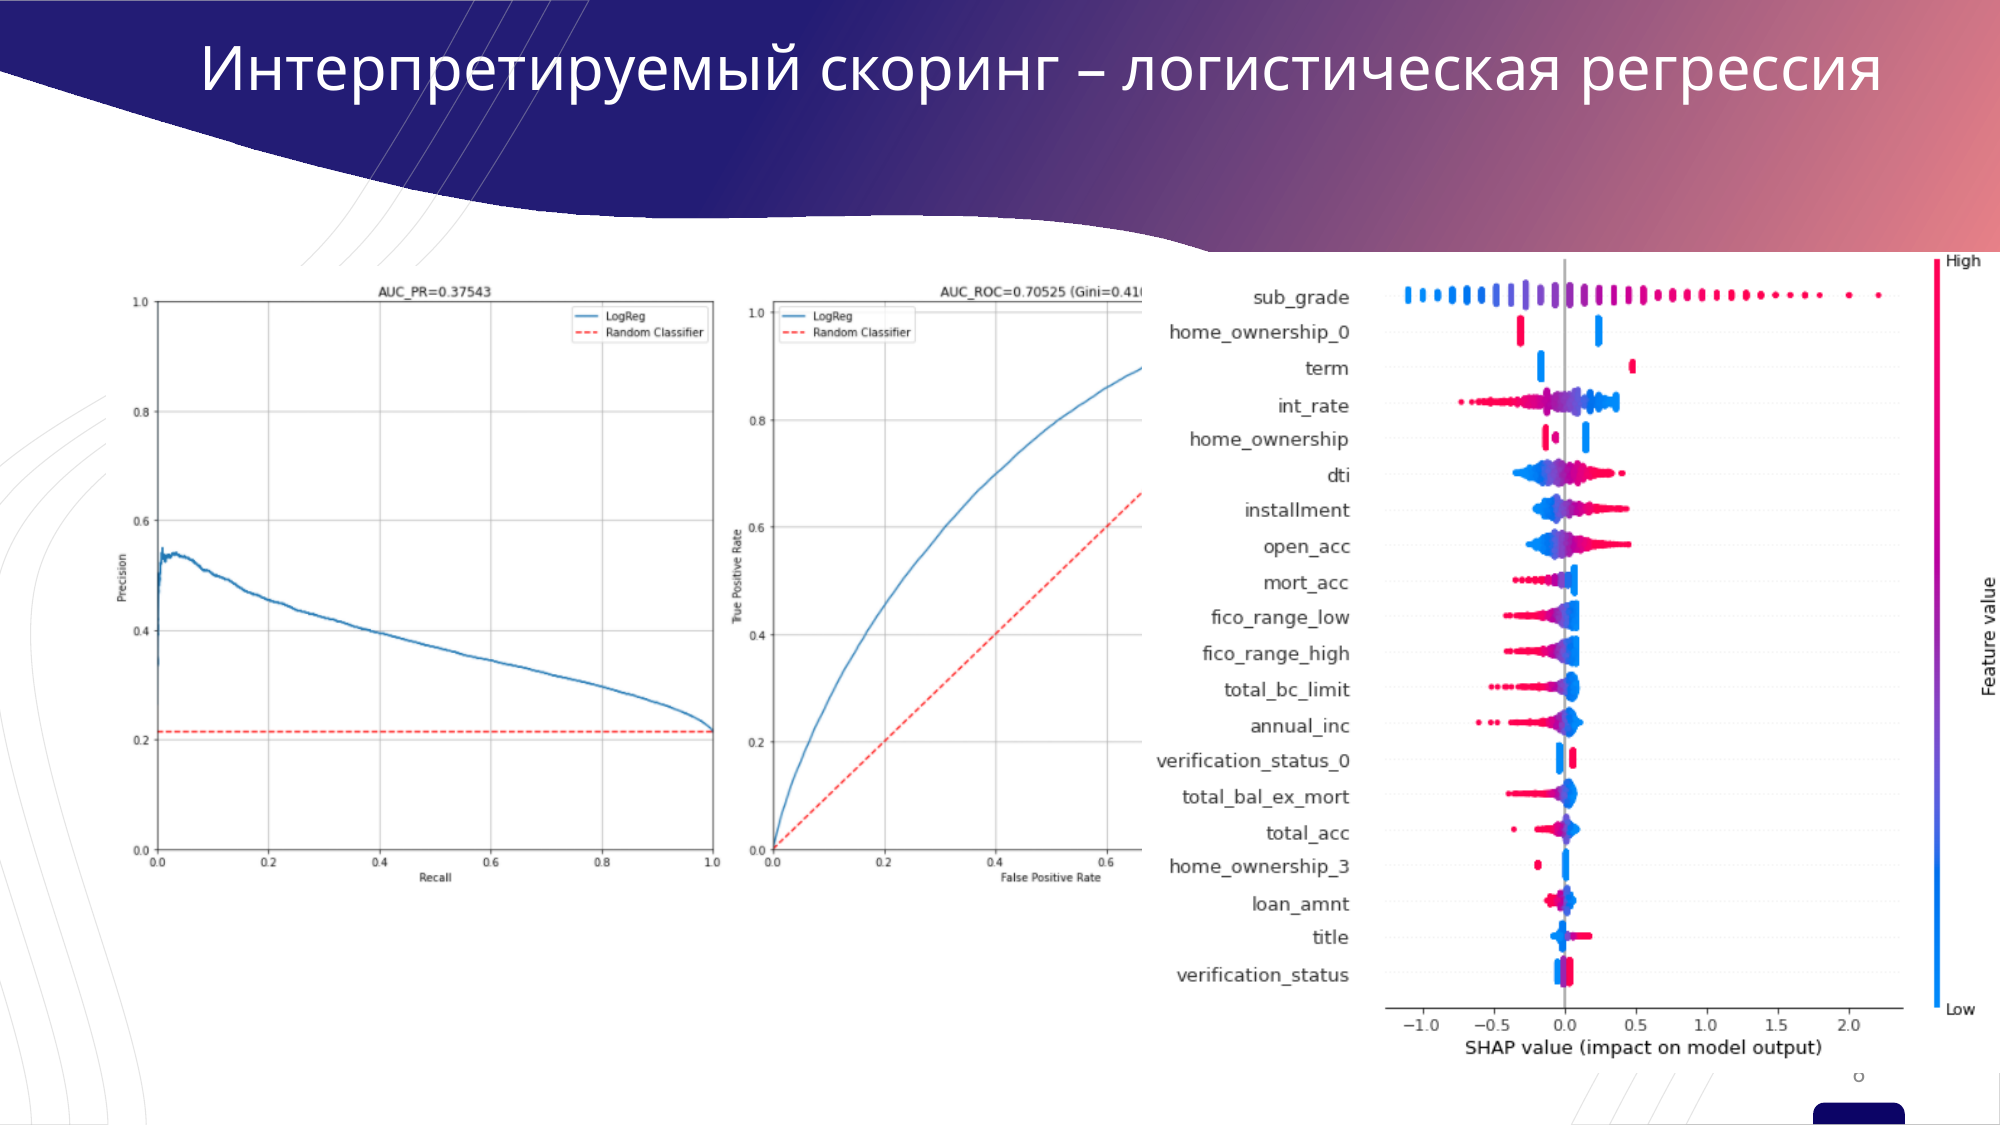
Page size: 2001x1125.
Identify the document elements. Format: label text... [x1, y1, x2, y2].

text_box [1571, 1073, 2000, 1125]
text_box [0, 0, 590, 1125]
picture [106, 252, 2000, 1073]
text_box [590, 0, 2000, 252]
title Интерпретируемый скоринг – логистическая регрессия [590, 0, 1936, 141]
